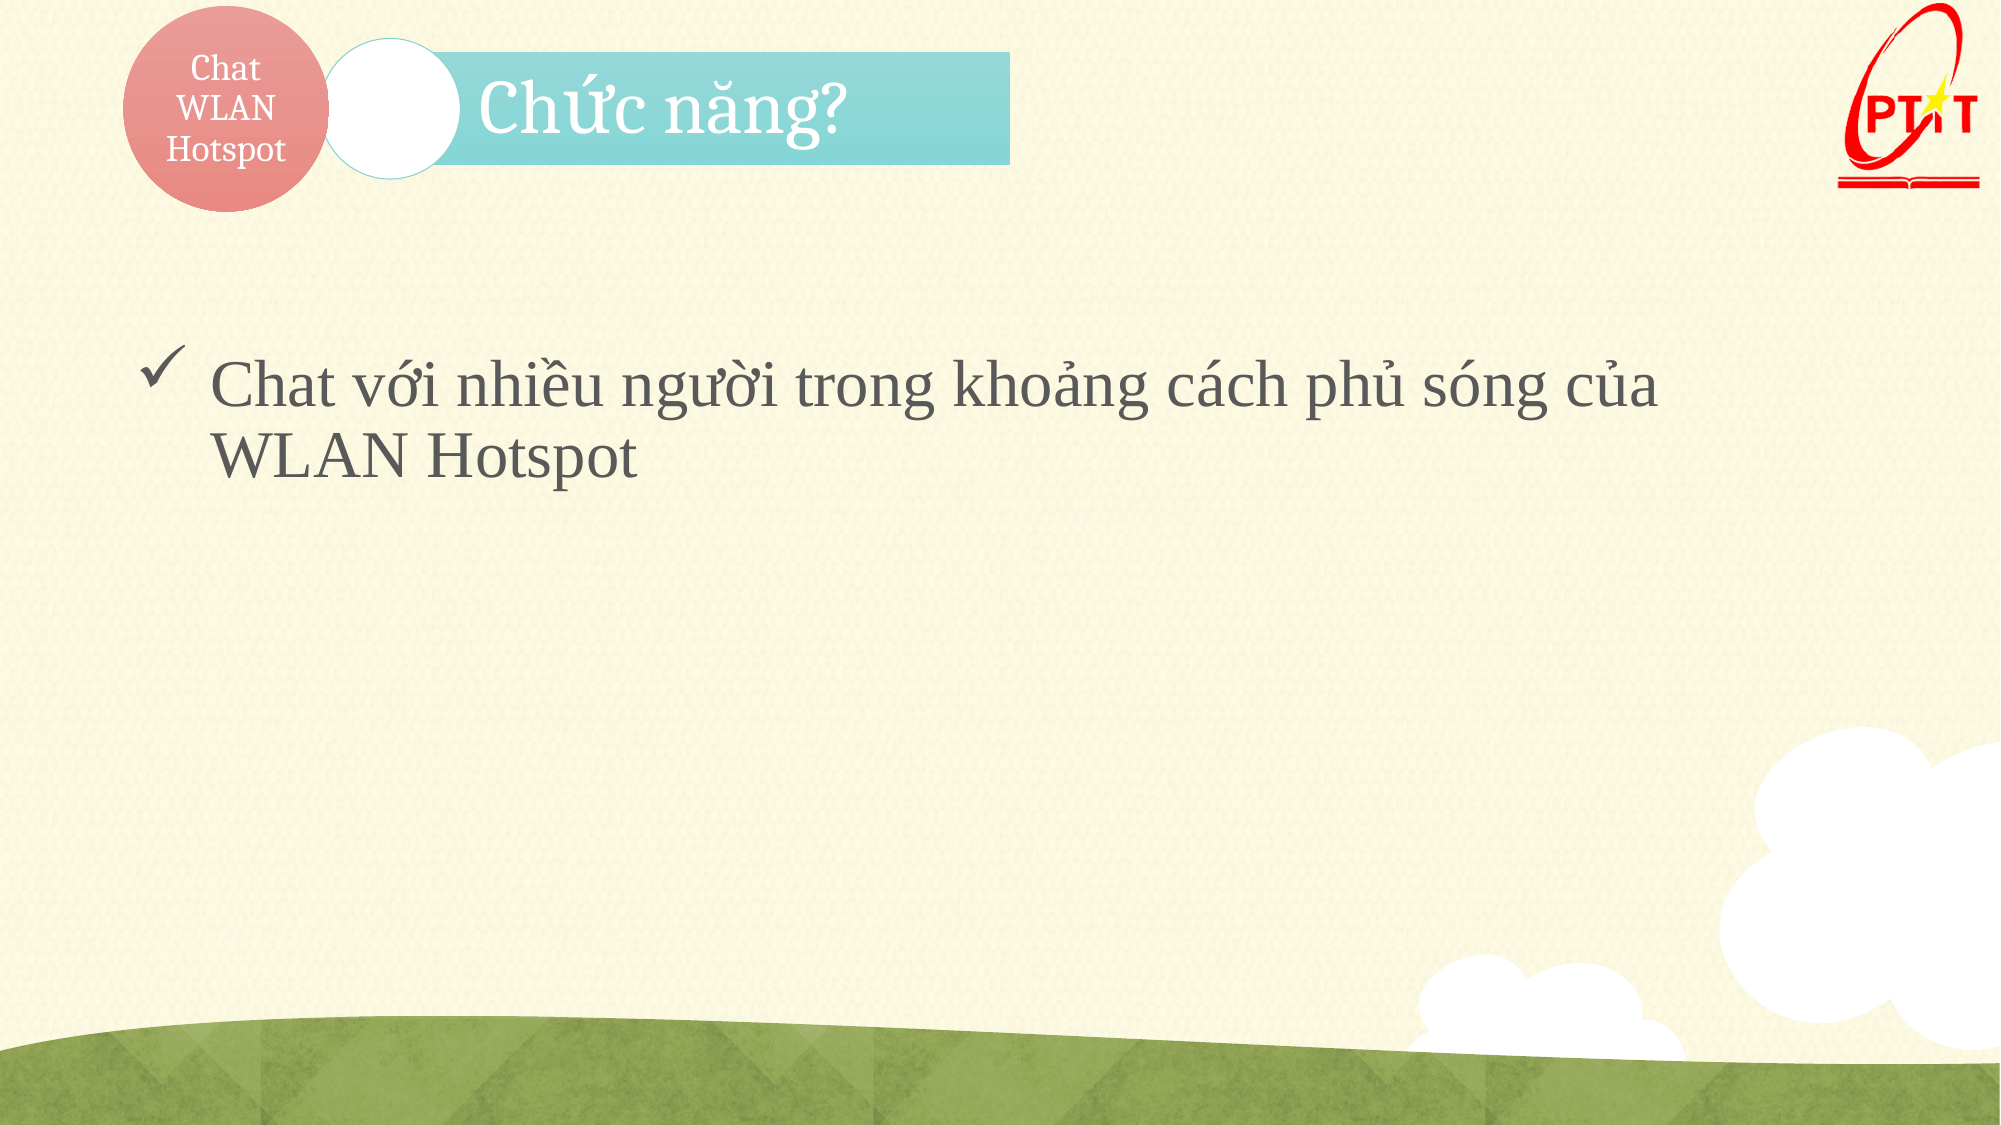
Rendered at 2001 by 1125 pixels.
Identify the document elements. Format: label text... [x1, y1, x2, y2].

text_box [390, 52, 1010, 166]
picture [0, 0, 2001, 1125]
list Chat với nhiều người trong khoảng cách phủ sóng của WLAN Hotspot [120, 236, 1880, 999]
text_box [330, 37, 433, 180]
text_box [123, 5, 330, 212]
